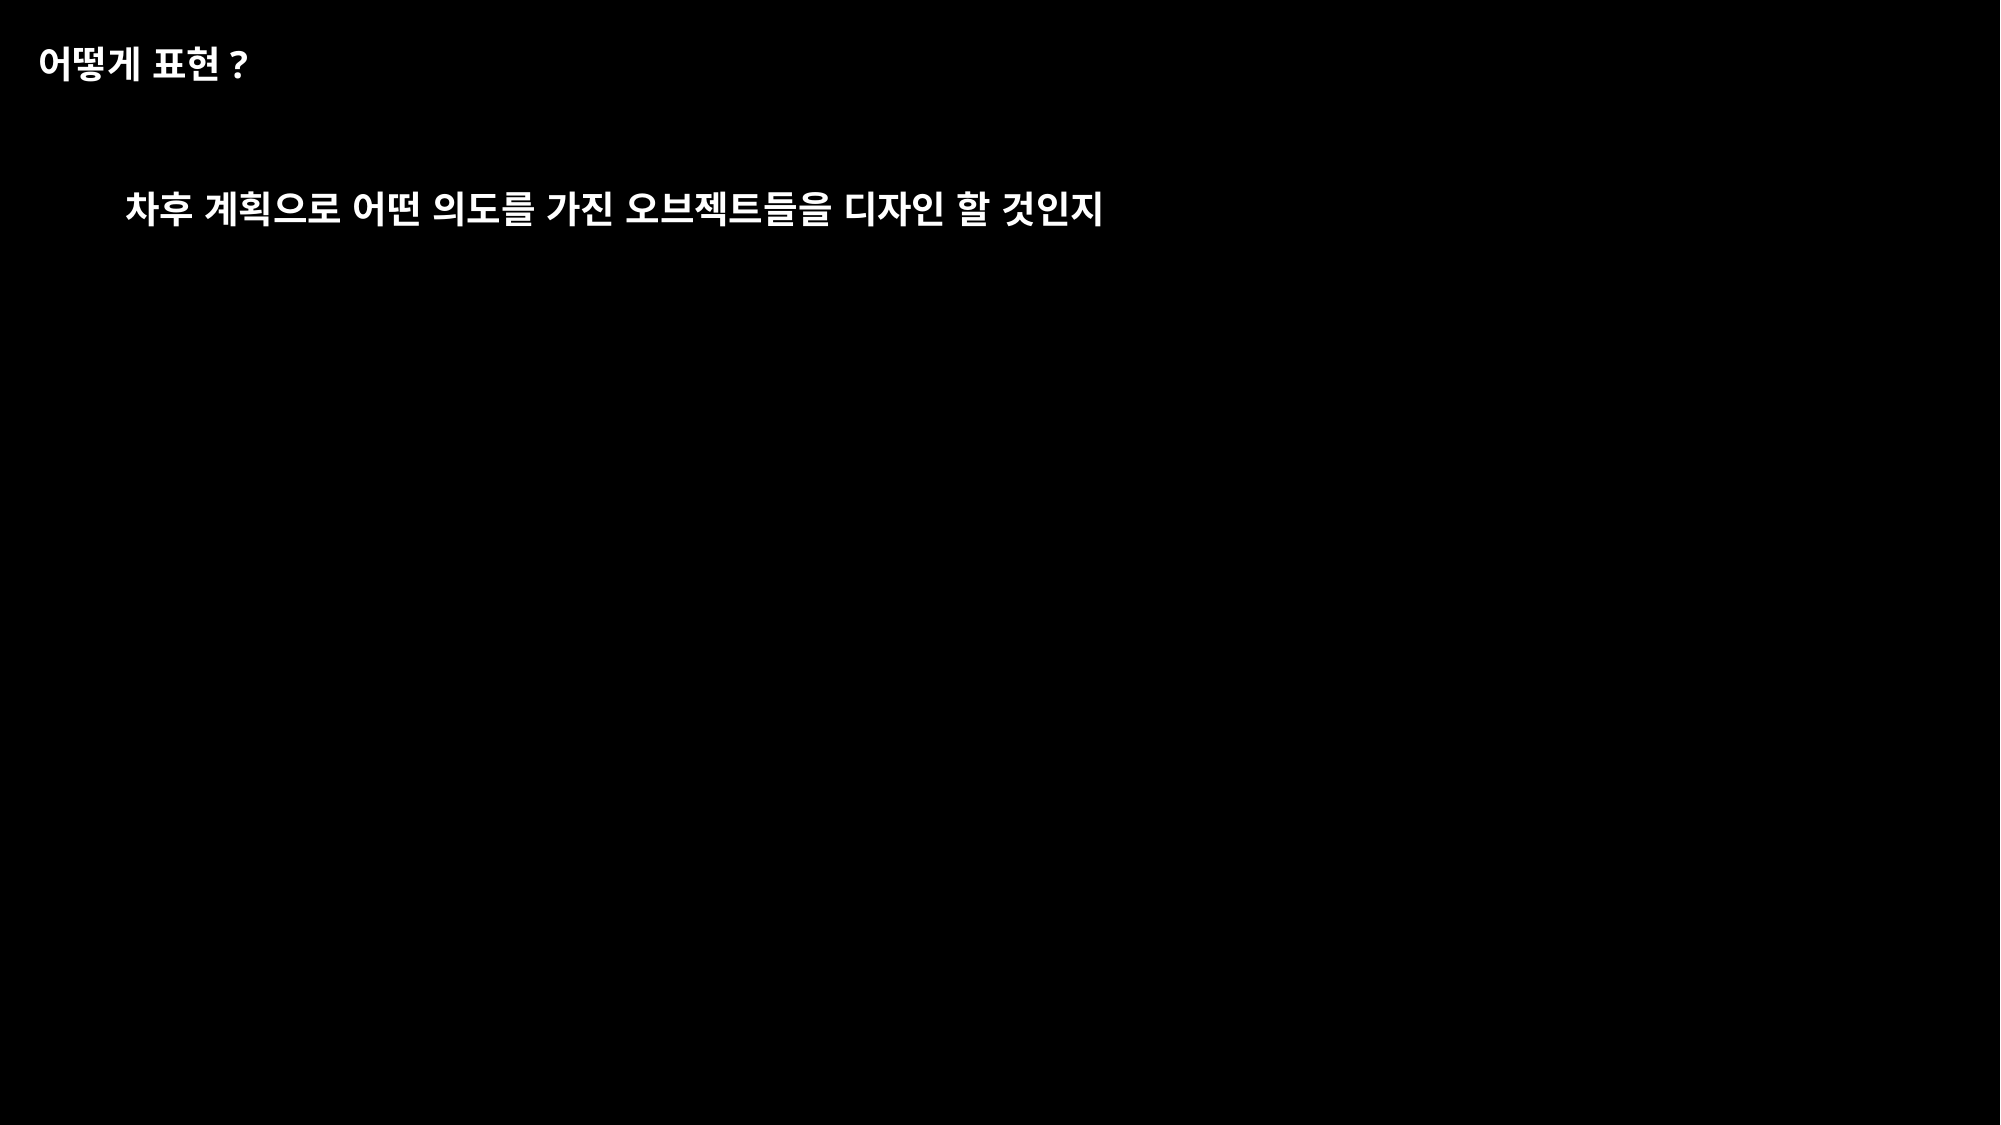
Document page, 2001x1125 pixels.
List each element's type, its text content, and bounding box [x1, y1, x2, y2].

text_box 어떻게 표현? [23, 33, 264, 94]
text_box 차후 계획으로 어떤 의도를 가진 오브젝트들을 디자인 할 것인지 [110, 178, 1121, 239]
